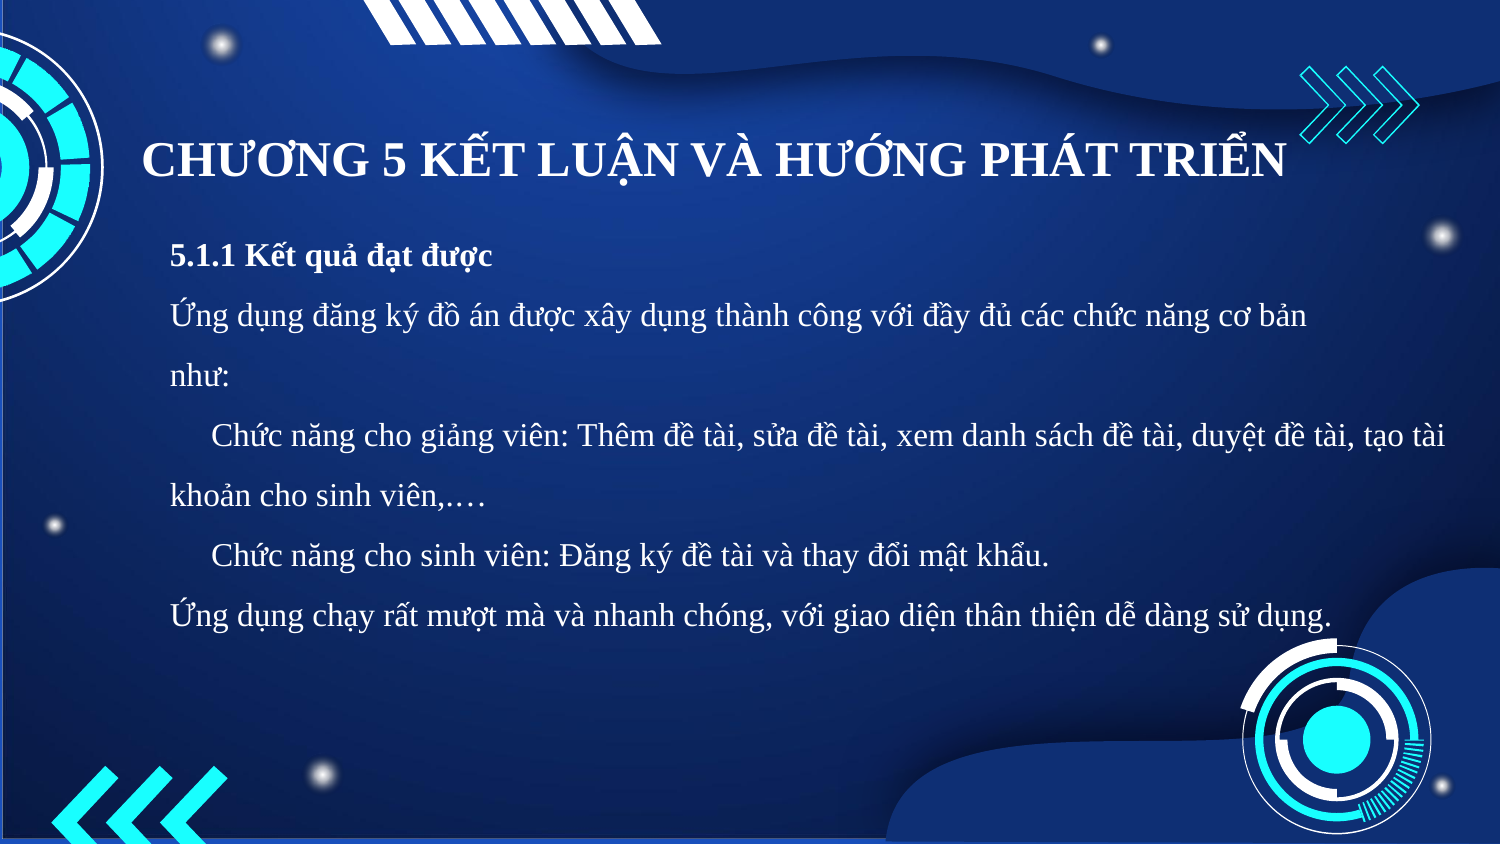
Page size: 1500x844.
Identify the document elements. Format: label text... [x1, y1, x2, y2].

picture [2, 36, 101, 298]
picture [2, 0, 1500, 839]
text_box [1298, 65, 1421, 145]
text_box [1240, 638, 1432, 835]
picture [2, 104, 45, 238]
text_box CHƯƠNG 5 KẾT LUẬN VÀ HƯỚNG PHÁT TRIỂN [127, 119, 1303, 194]
text_box 5.1.1 Kết quả đạt được Ứng dụng đăng ký đồ án được xây dụng thành công với đầy đủ các chức năng cơ bản như: Chức năng cho giảng viên: Thêm đề tài, sửa đề tài, xem danh sách đề tài, duyệt đề tài, tạo tài khoản cho sinh viên,.… Chức năng cho sinh viên: Đăng ký đề tài và thay đổi mật khẩu. Ứng dụng chạy rất mượt mà và nhanh chóng, với giao diện thân thiện dễ dàng sử dụng. [154, 206, 1477, 641]
